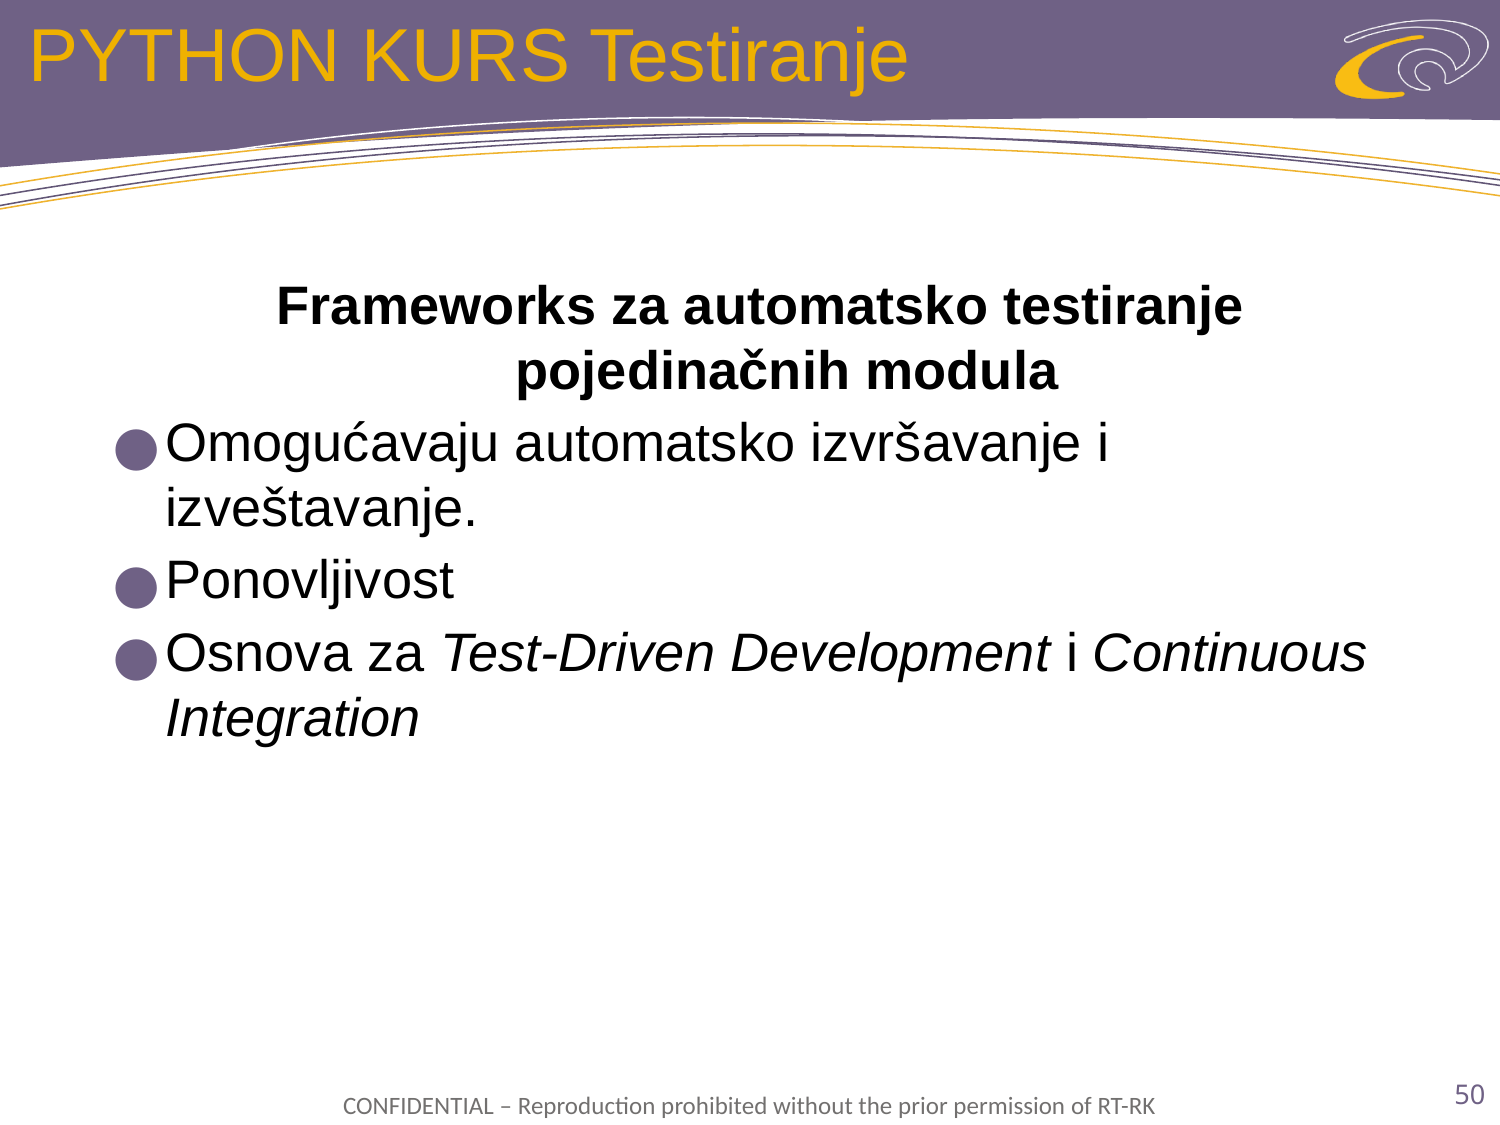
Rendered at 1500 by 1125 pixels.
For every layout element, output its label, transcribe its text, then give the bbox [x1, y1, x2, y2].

picture [1322, 0, 1500, 102]
list Frameworks za automatsko testiranje pojedinačnih modula Omogućavaju automatsko izvršavanje i izveštavanje. Ponovljivost Osnova za Test-Driven Development i Continuous Integration [75, 262, 1425, 1005]
title PYTHON KURS Testiranje [13, 0, 1313, 119]
